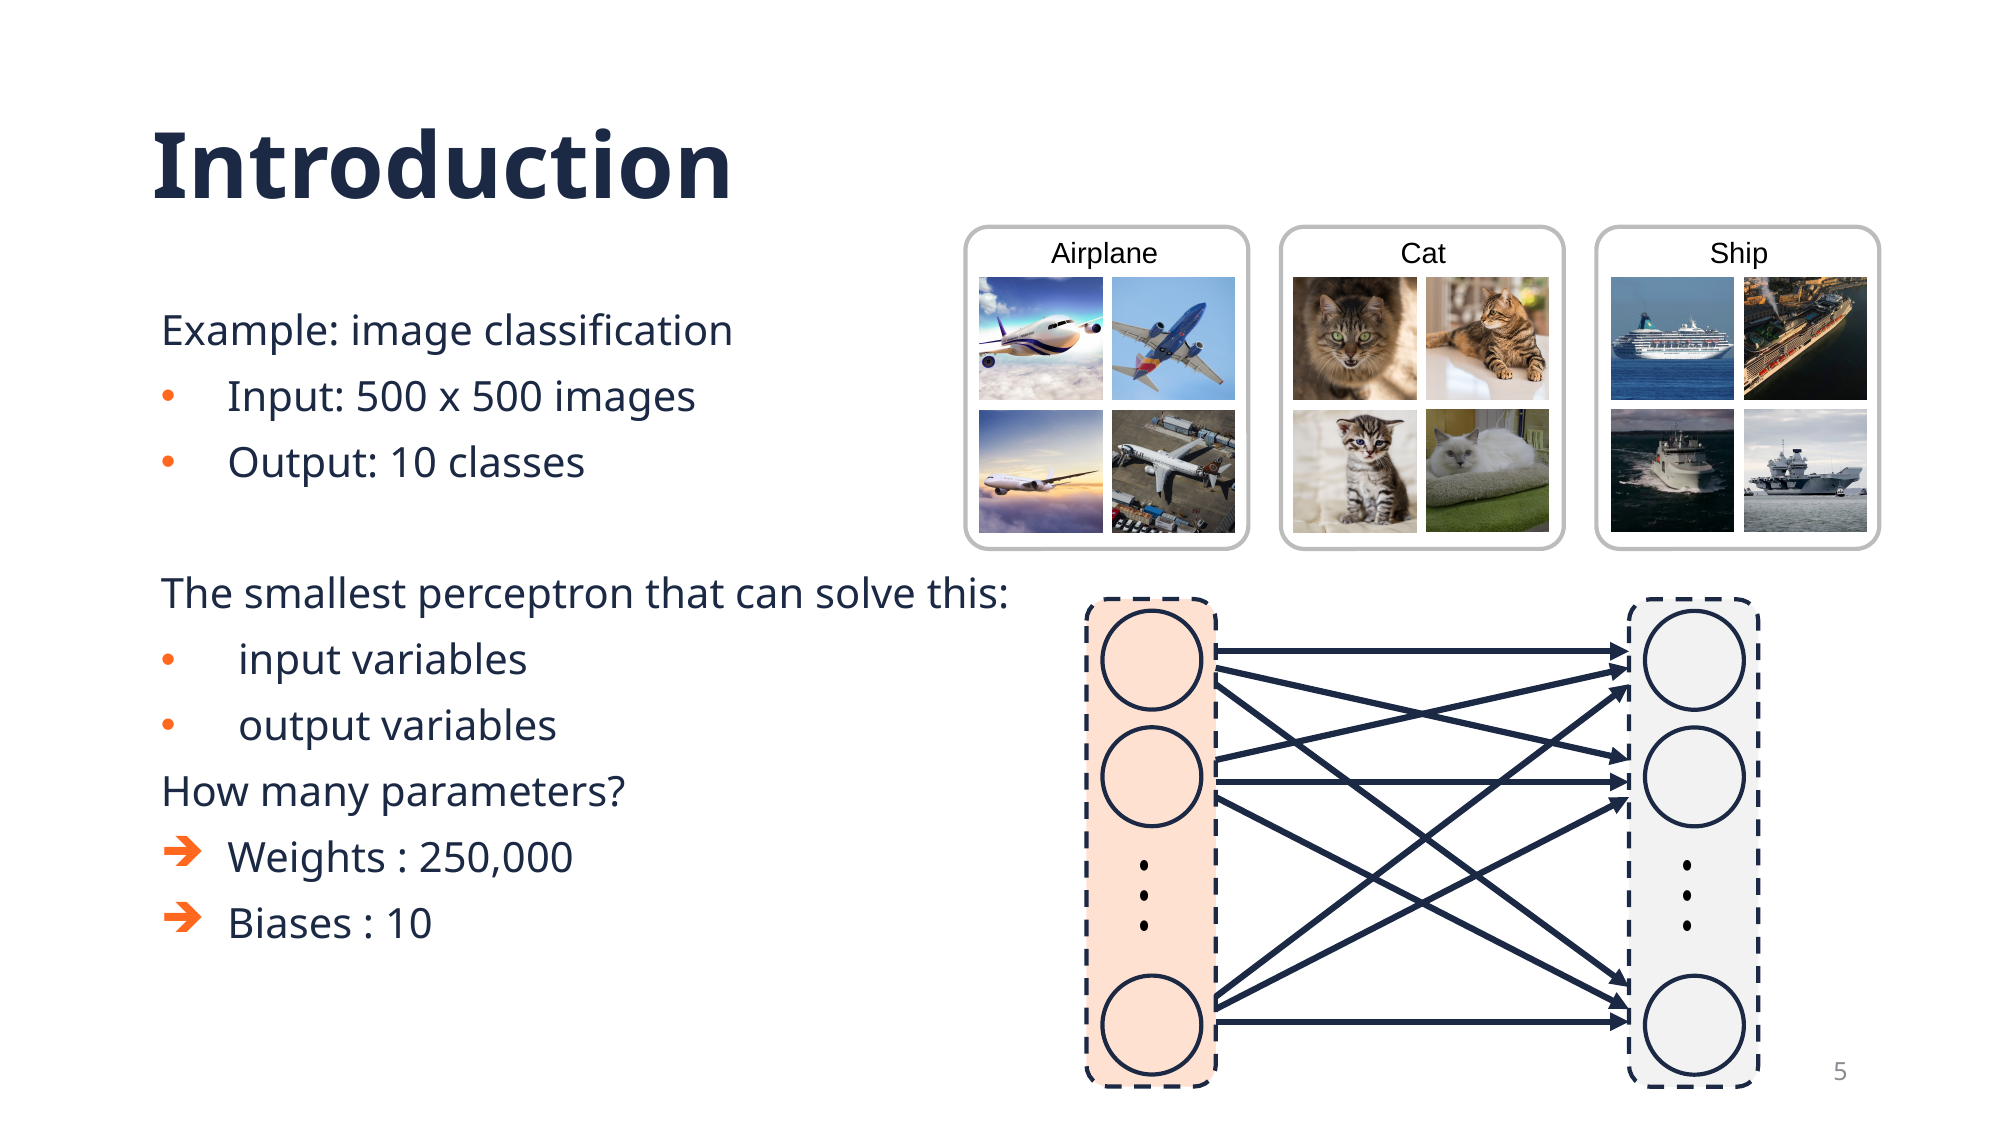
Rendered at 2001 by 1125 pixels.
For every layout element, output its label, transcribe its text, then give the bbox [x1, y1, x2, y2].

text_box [965, 226, 1249, 550]
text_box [1086, 598, 1759, 1087]
slide_number 5 [1412, 1042, 1863, 1103]
title Introduction [137, 59, 1863, 278]
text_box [1596, 226, 1880, 550]
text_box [1280, 226, 1565, 550]
